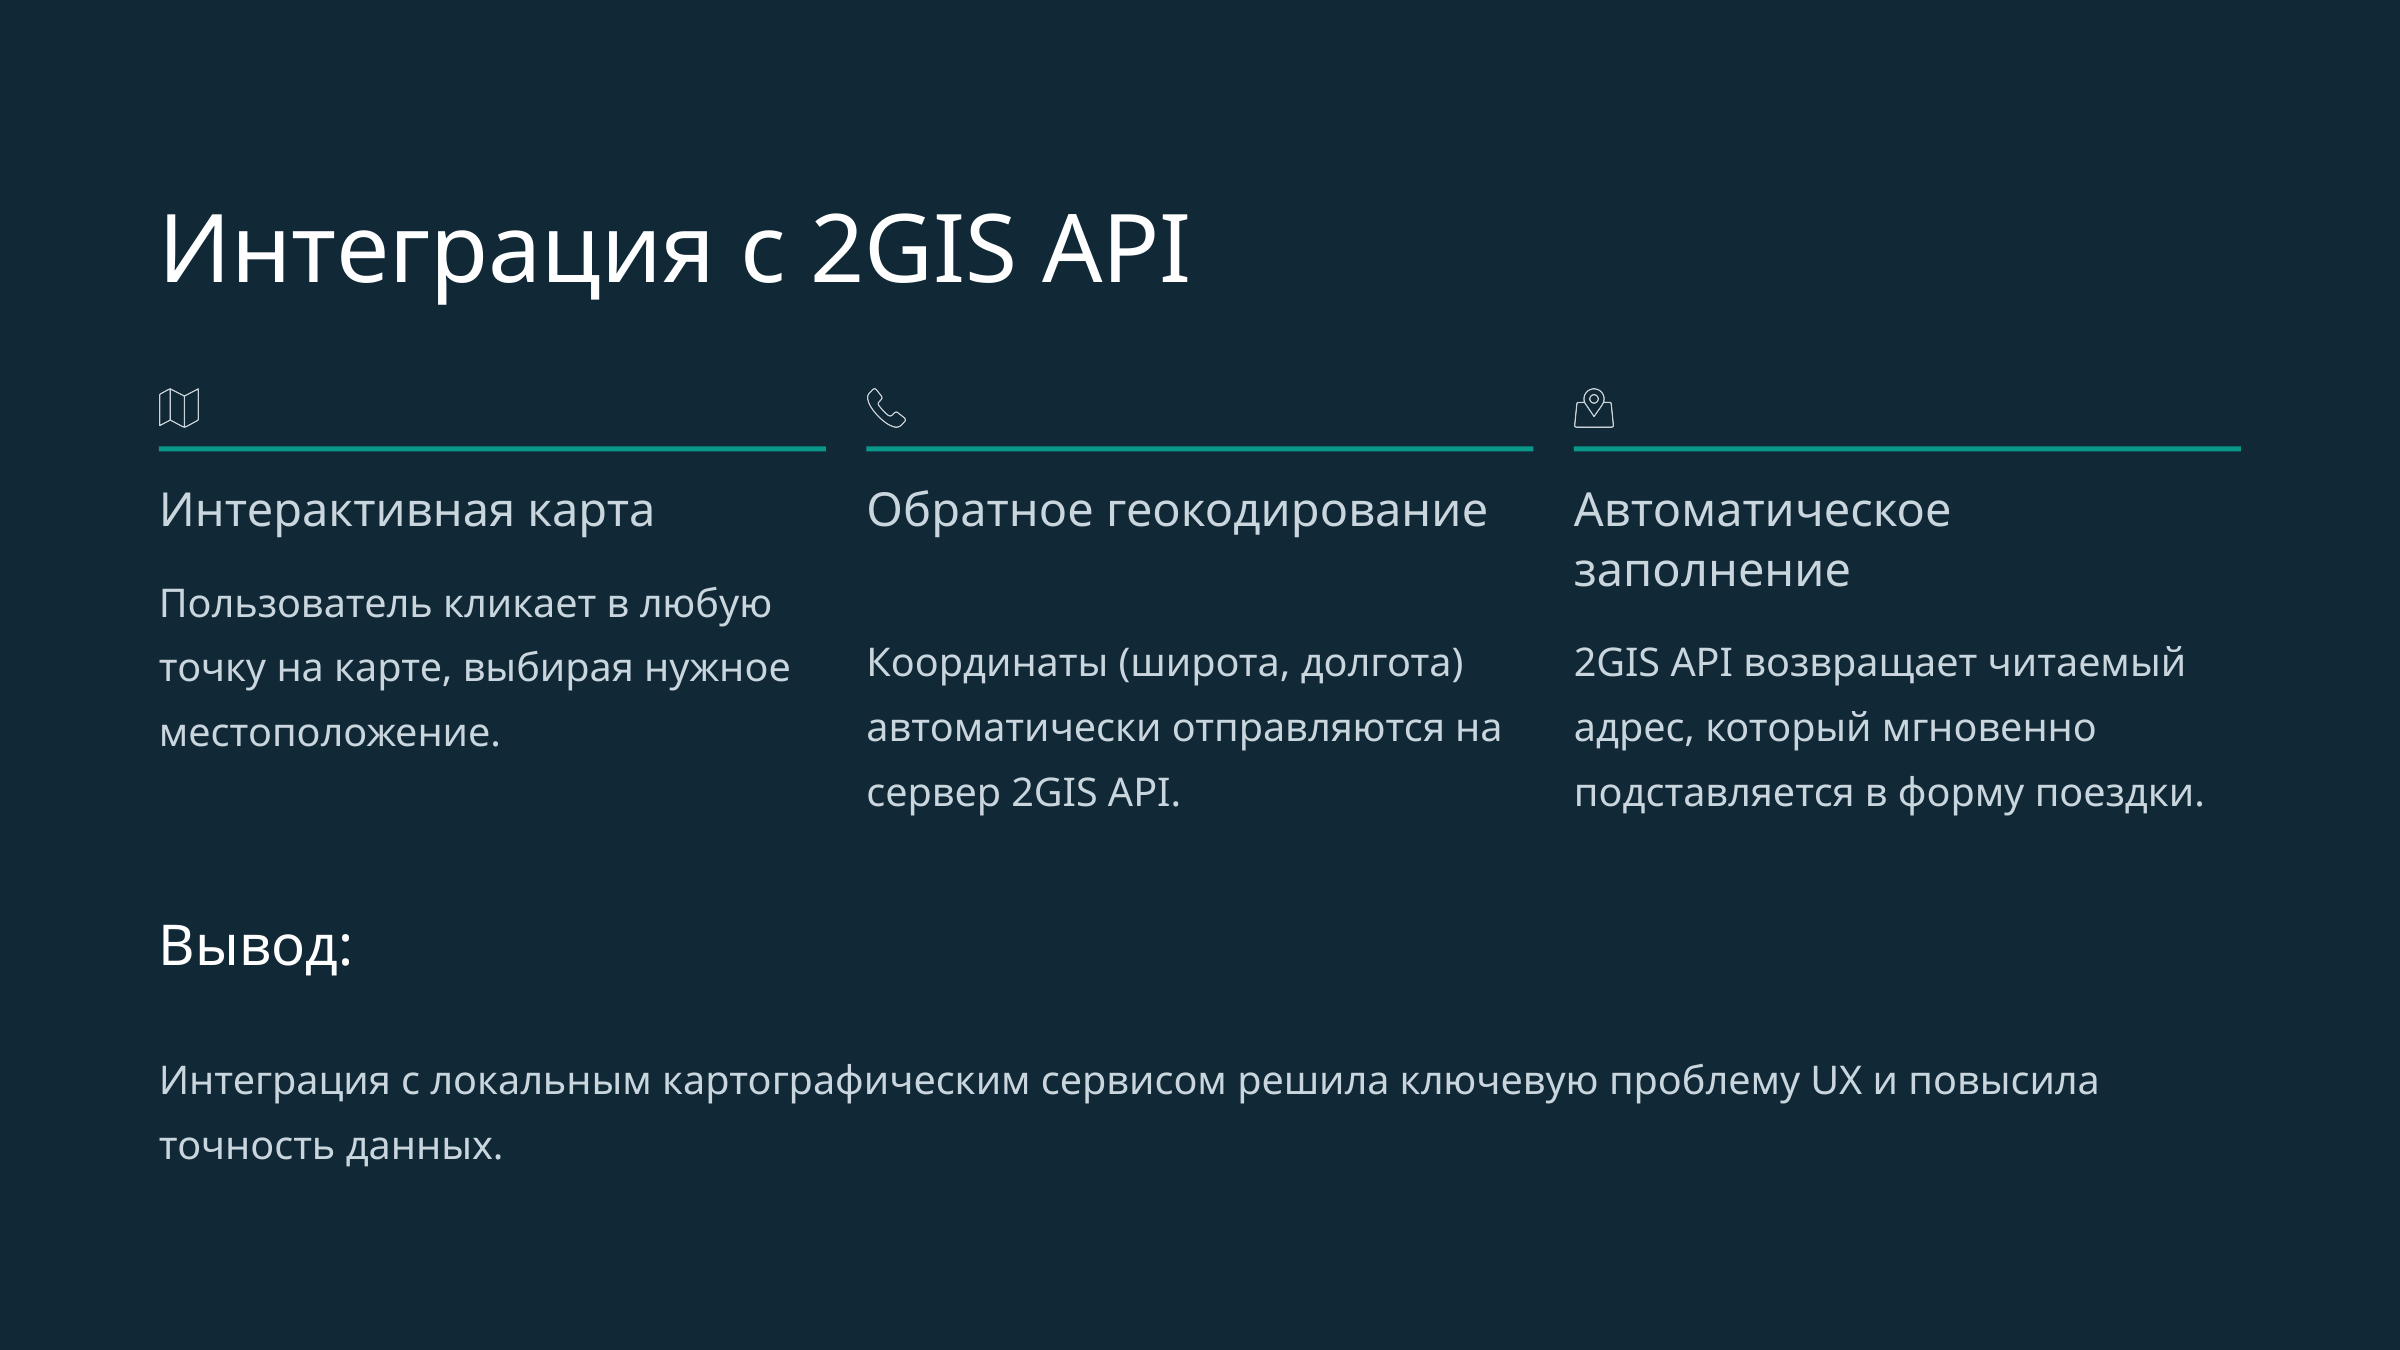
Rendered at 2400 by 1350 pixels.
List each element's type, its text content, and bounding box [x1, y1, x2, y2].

picture [866, 387, 907, 429]
text_box [158, 446, 826, 452]
text_box Интеграция с 2GIS API [158, 182, 1463, 302]
picture [158, 387, 200, 429]
text_box Интерактивная карта [158, 476, 801, 537]
text_box [1573, 446, 2241, 452]
text_box [866, 446, 1534, 452]
text_box Интеграция с локальным картографическим сервисом решила ключевую проблему UX и повысила точность данных. [158, 1037, 2241, 1168]
text_box 2GIS API возвращает читаемый адрес, который мгновенно подставляется в форму поездки. [1573, 620, 2241, 815]
text_box Координаты (широта, долгота) автоматически отправляются на сервер 2GIS API. [866, 620, 1534, 815]
text_box Пользователь кликает в любую точку на карте, выбирая нужное местоположение. [158, 560, 826, 755]
text_box Обратное геокодирование [866, 476, 1534, 596]
text_box Автоматическое заполнение [1573, 476, 2241, 596]
picture [1573, 387, 1615, 429]
text_box Вывод: [158, 905, 731, 978]
